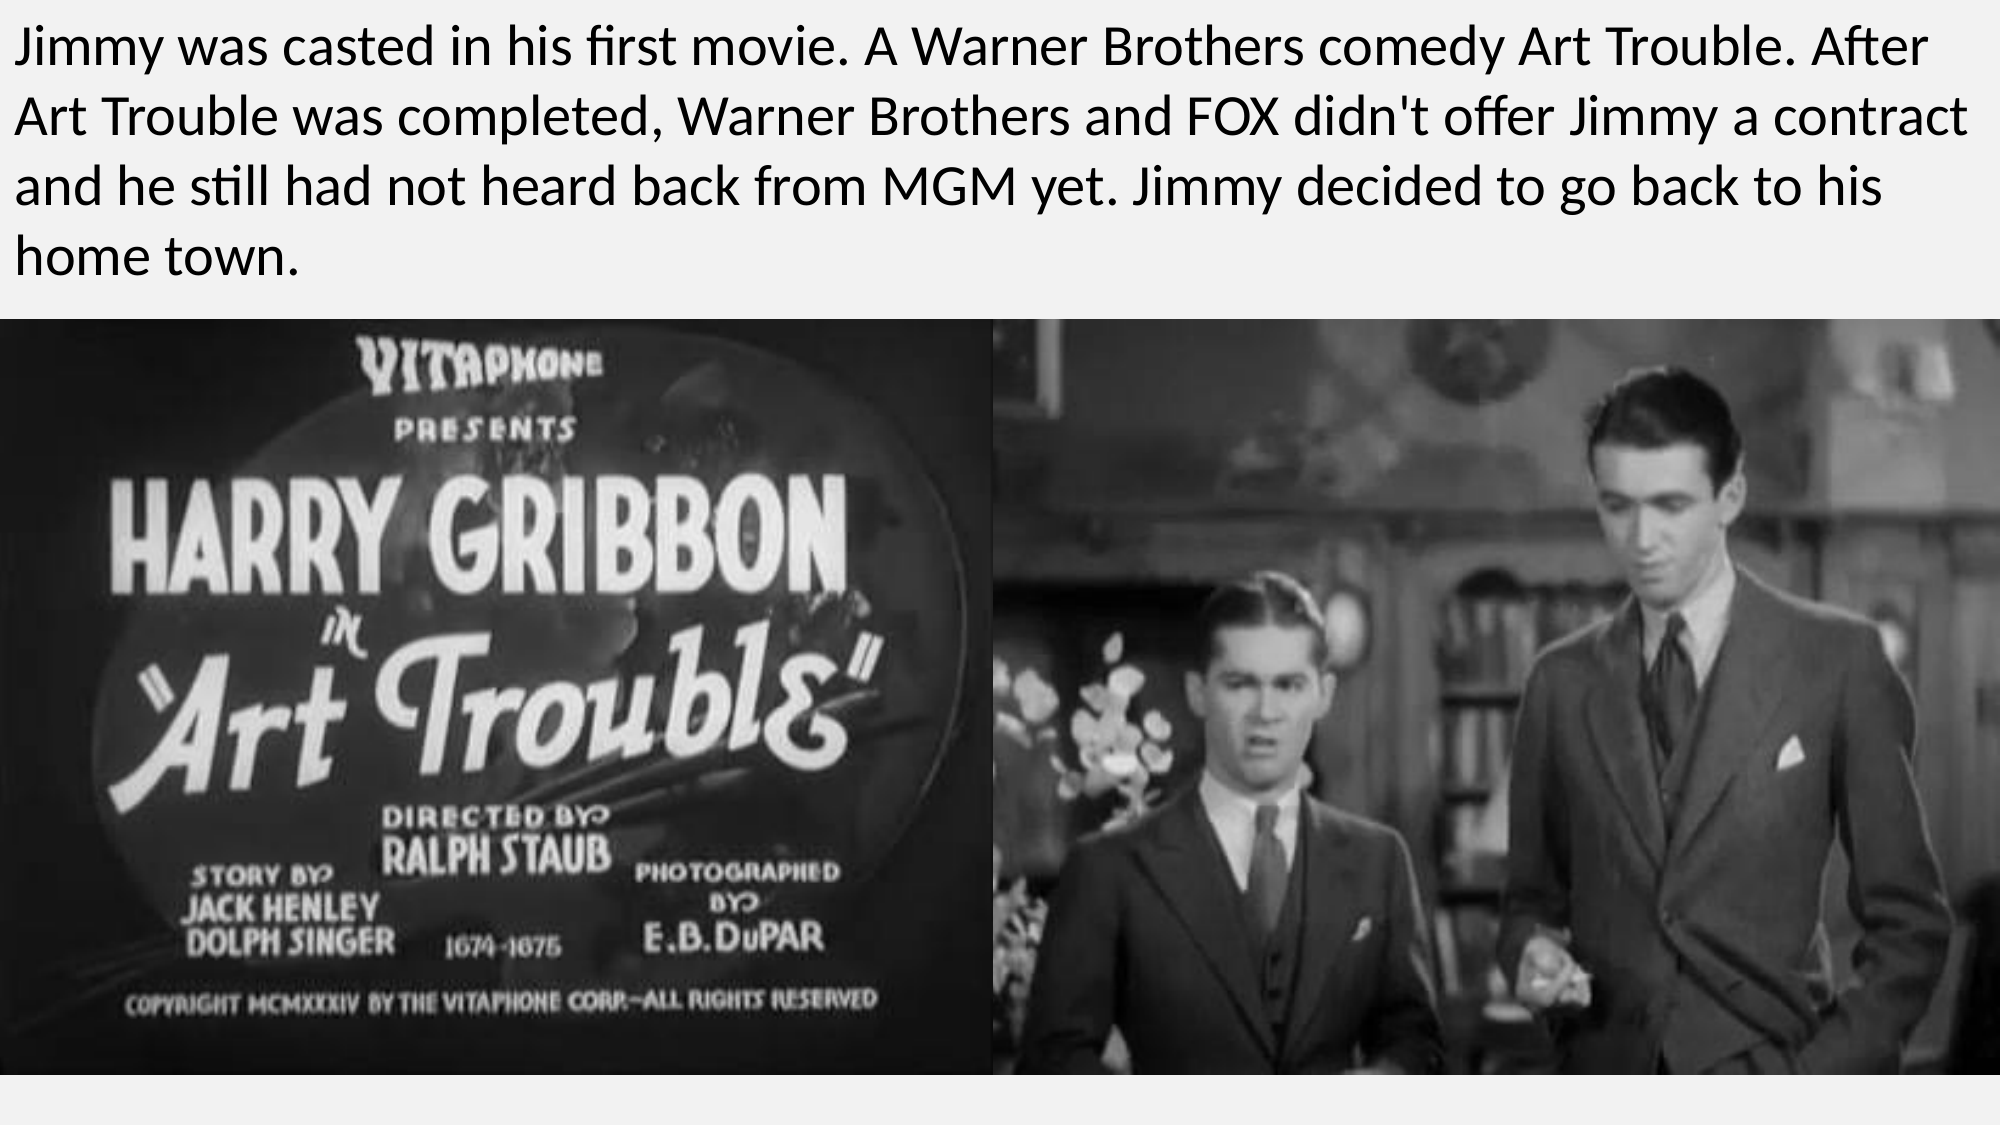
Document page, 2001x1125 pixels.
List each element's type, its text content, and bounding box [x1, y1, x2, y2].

picture [0, 319, 2000, 1075]
text_box Jimmy was casted in his first movie. A Warner Brothers comedy Art Trouble. After Art Trouble was completed, Warner Brothers and FOX didn't offer Jimmy a contract and he still had not heard back from MGM yet. Jimmy decided to go back to his home town. [0, 0, 2000, 295]
